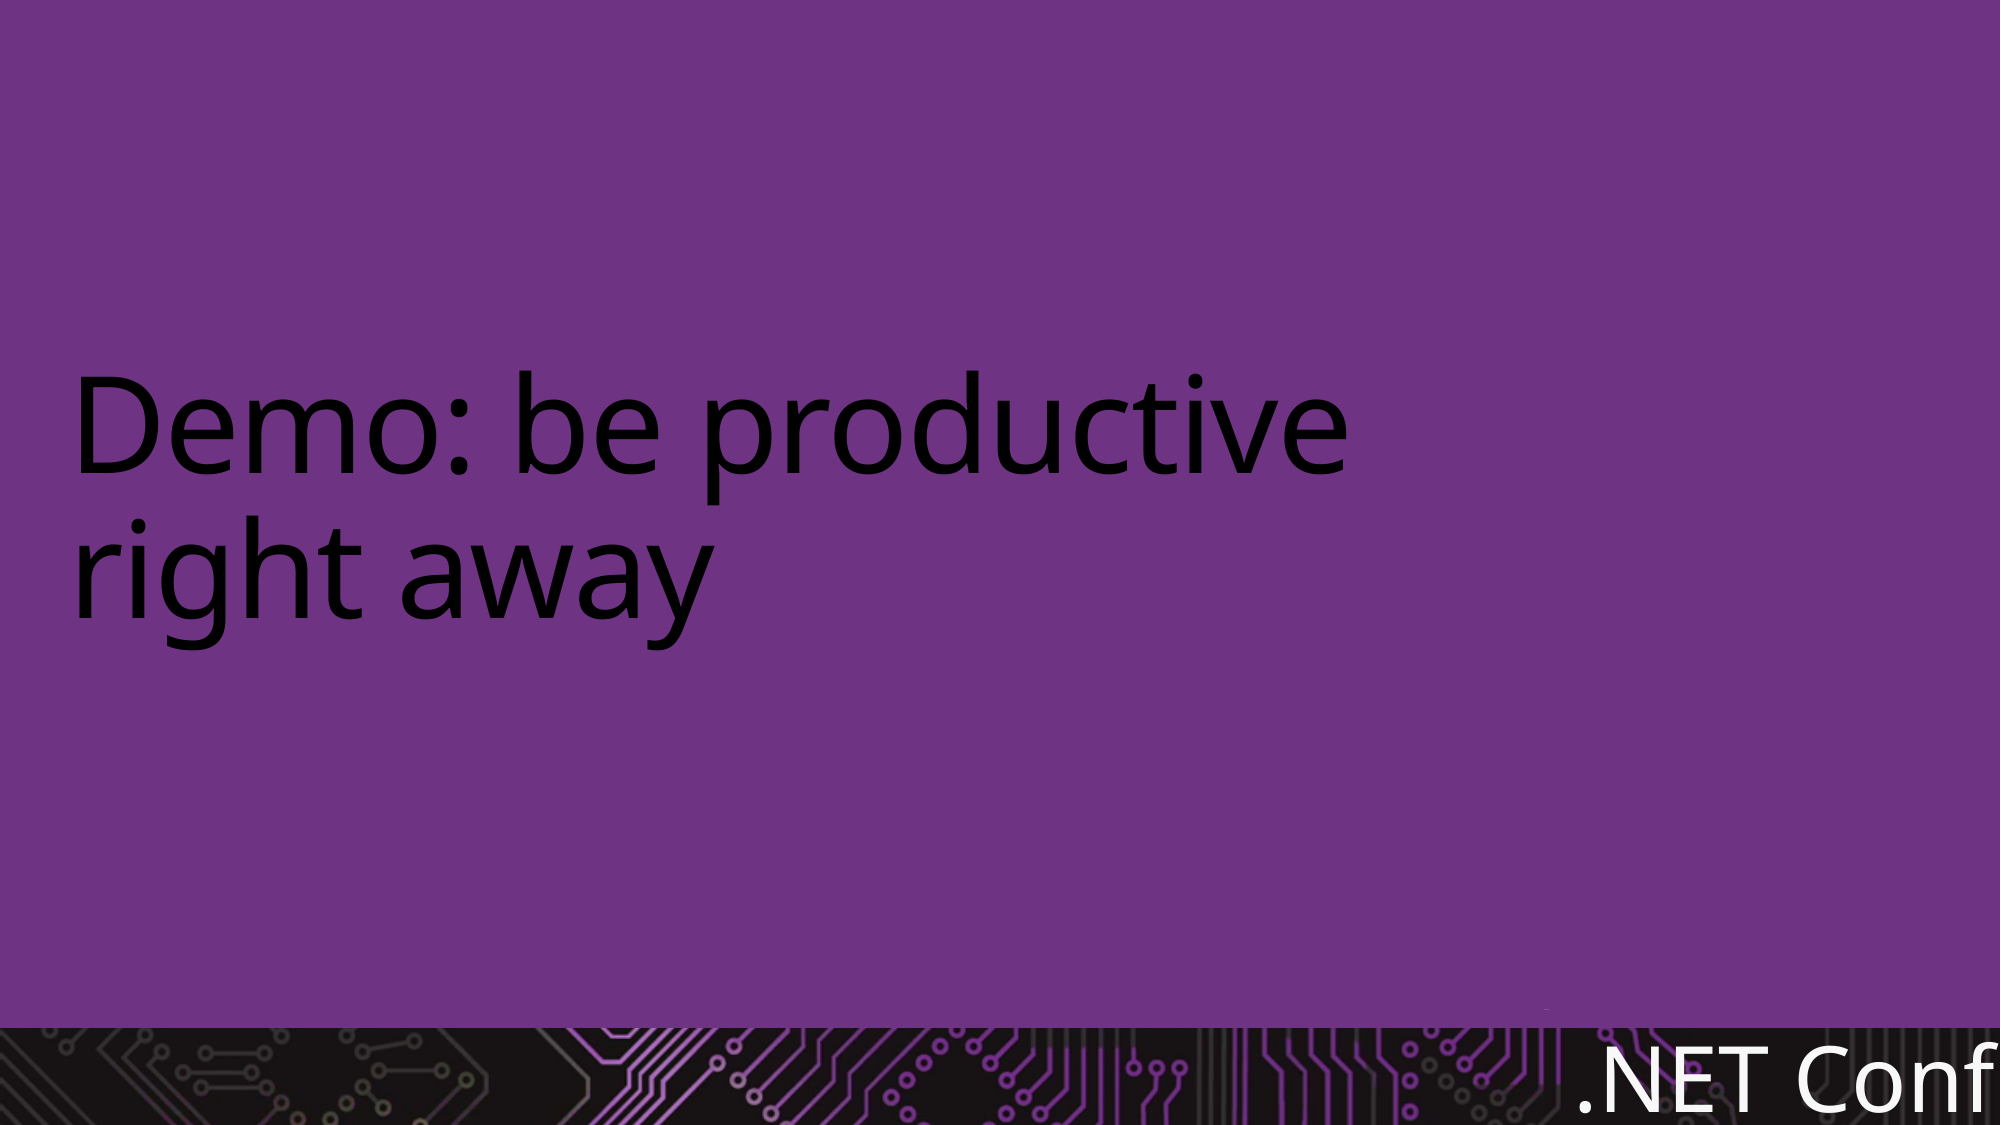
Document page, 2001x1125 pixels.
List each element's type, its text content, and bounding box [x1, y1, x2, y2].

title Demo: be productive right away [44, 341, 1662, 667]
picture [0, 1028, 2000, 1125]
